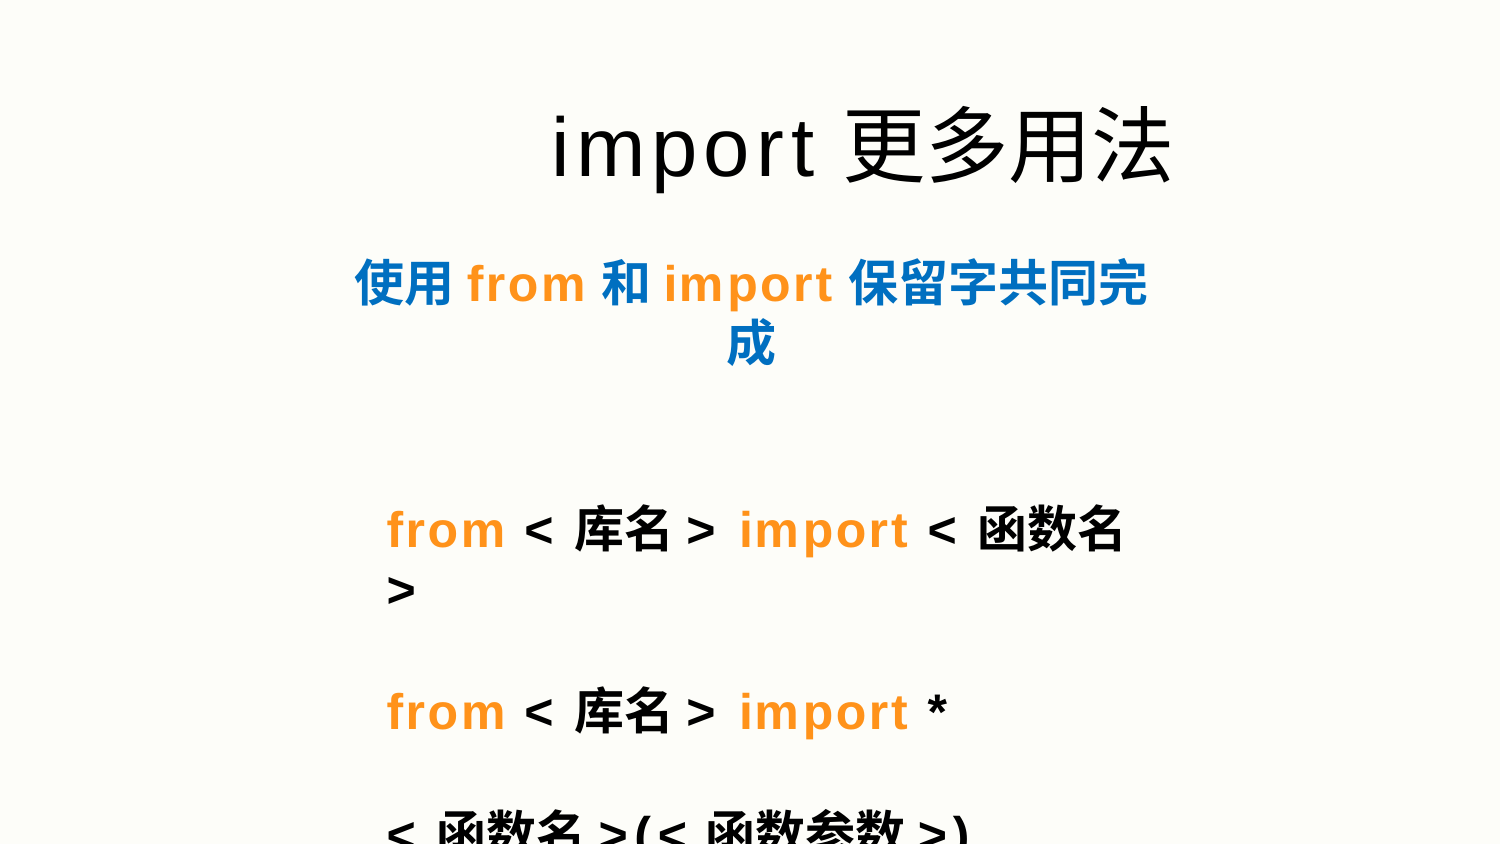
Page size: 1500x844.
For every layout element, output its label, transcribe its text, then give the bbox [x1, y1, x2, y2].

text_box 使用from和import保留字共同完成 from <库名> import <函数名> from <库名> import * <函数名>(<函数参数>) [351, 250, 1152, 844]
title import更多用法 [268, 93, 1231, 235]
